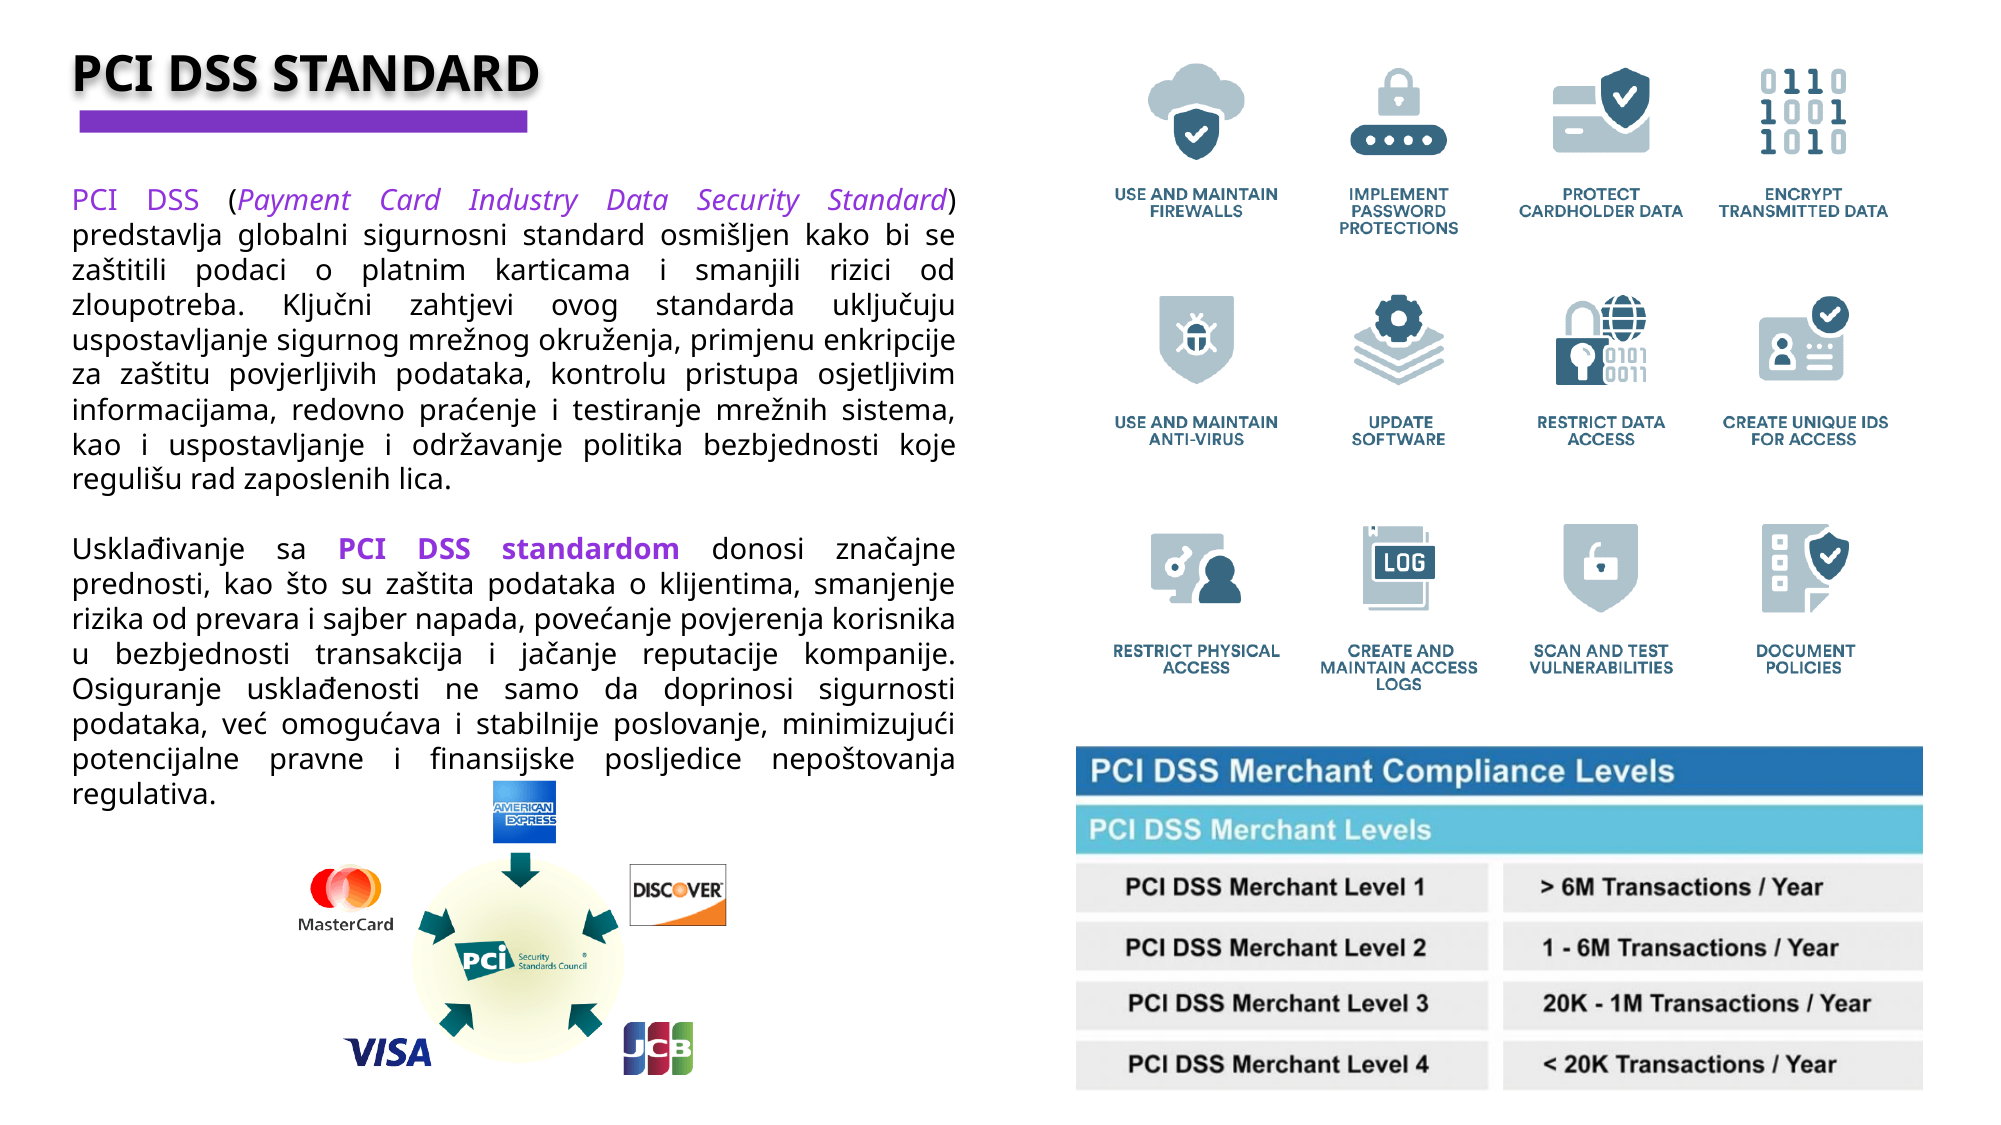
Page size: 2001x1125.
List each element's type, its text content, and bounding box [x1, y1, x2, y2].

picture [1076, 746, 1923, 1091]
text_box PCI DSS (Payment Card Industry Data Security Standard) predstavlja globalni sigurnosni standard osmišljen kako bi se zaštitili podaci o platnim karticama i smanjili rizici od zloupotreba. Ključni zahtjevi ovog standarda uključuju uspostavljanje sigurnog mrežnog okruženja, primjenu enkripcije za zaštitu povjerljivih podataka, kontrolu pristupa osjetljivim informacijama, redovno praćenje i testiranje mrežnih sistema, kao i uspostavljanje i održavanje politika bezbjednosti koje regulišu rad zaposlenih lica. Usklađivanje sa PCI DSS standardom donosi značajne prednosti, kao što su zaštita podataka o klijentima, smanjenje rizika od prevara i sajber napada, povećanje povjerenja korisnika u bezbjednosti transakcija i jačanje reputacije kompanije. Osiguranje usklađenosti ne samo da doprinosi sigurnosti podataka, već omogućava i stabilnije poslovanje, minimizujući potencijalne pravne i finansijske posljedice nepoštovanja regulativa. [56, 173, 972, 818]
text_box PCI DSS STANDARD [56, 34, 1364, 110]
picture [1106, 47, 1894, 699]
text_box [79, 109, 529, 134]
picture [294, 769, 738, 1091]
